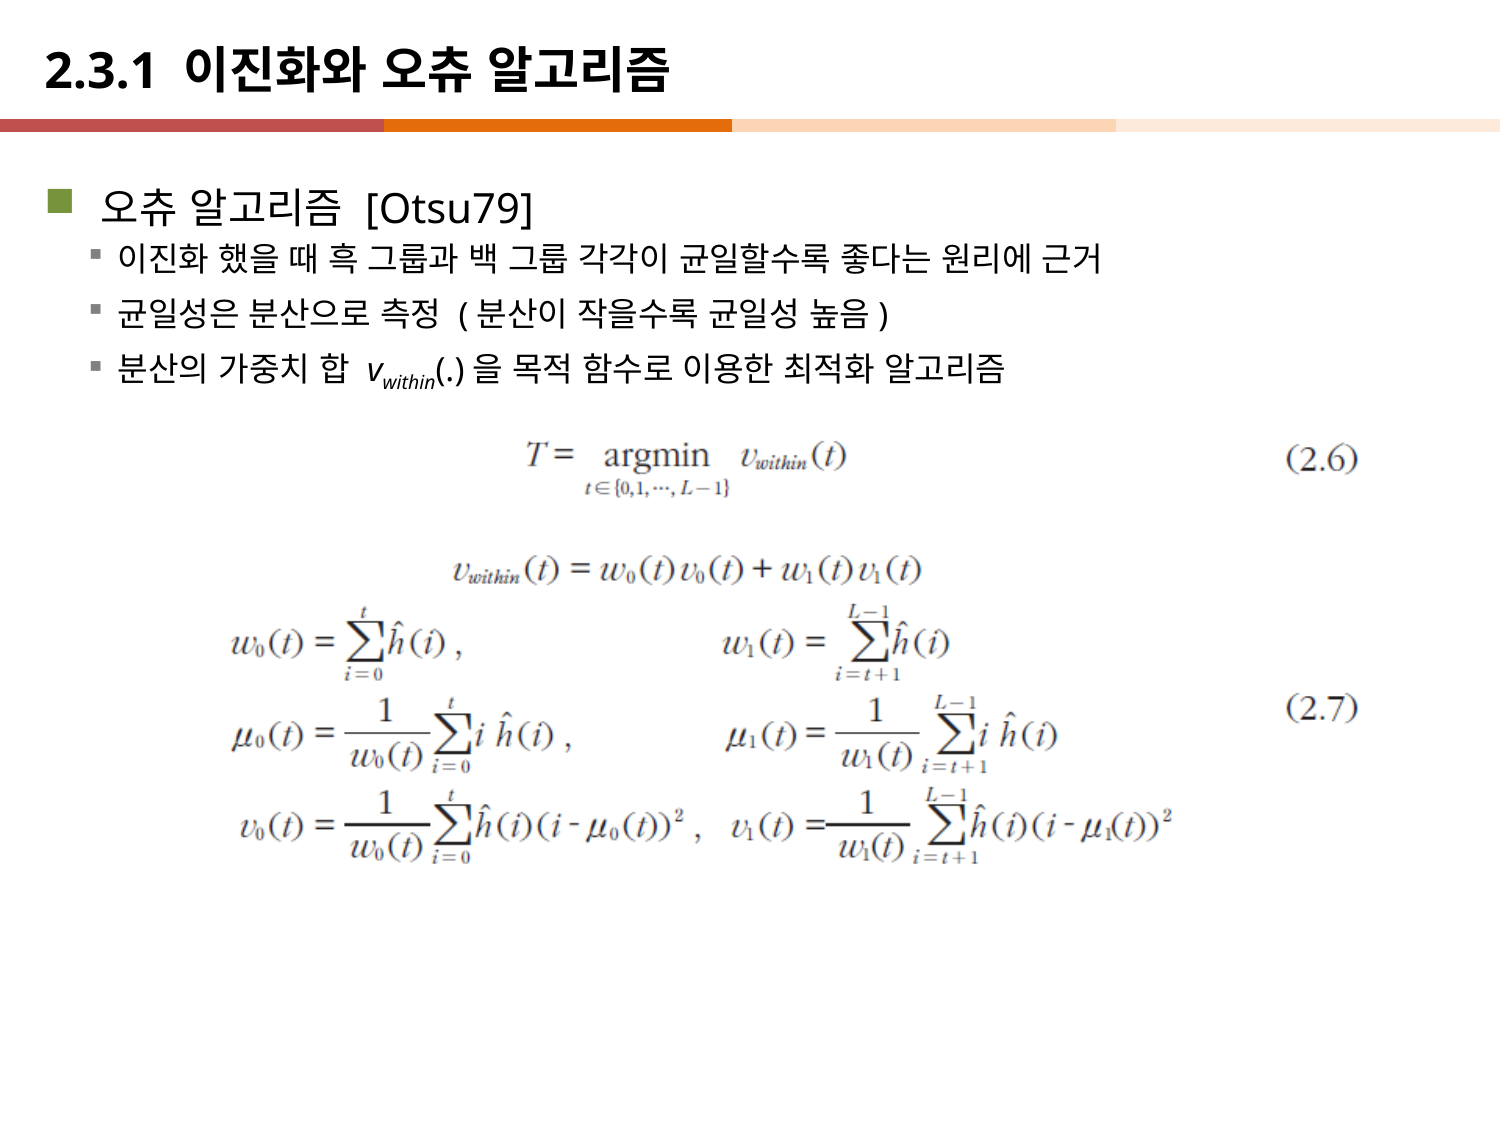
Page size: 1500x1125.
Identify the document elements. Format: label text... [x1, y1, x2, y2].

picture [218, 432, 1371, 875]
list 오츄 알고리즘 [Otsu79] 이진화 했을 때 흑 그룹과 백 그룹 각각이 균일할수록 좋다는 원리에 근거 균일성은 분산으로 측정 (분산이 작을수록 균일성 높음) 분산의 가중치 합 vwithin(.)을 목적 함수로 이용한 최적화 알고리즘 [29, 148, 1471, 1083]
title 2.3.1 이진화와 오츄 알고리즘 [29, 23, 1270, 114]
